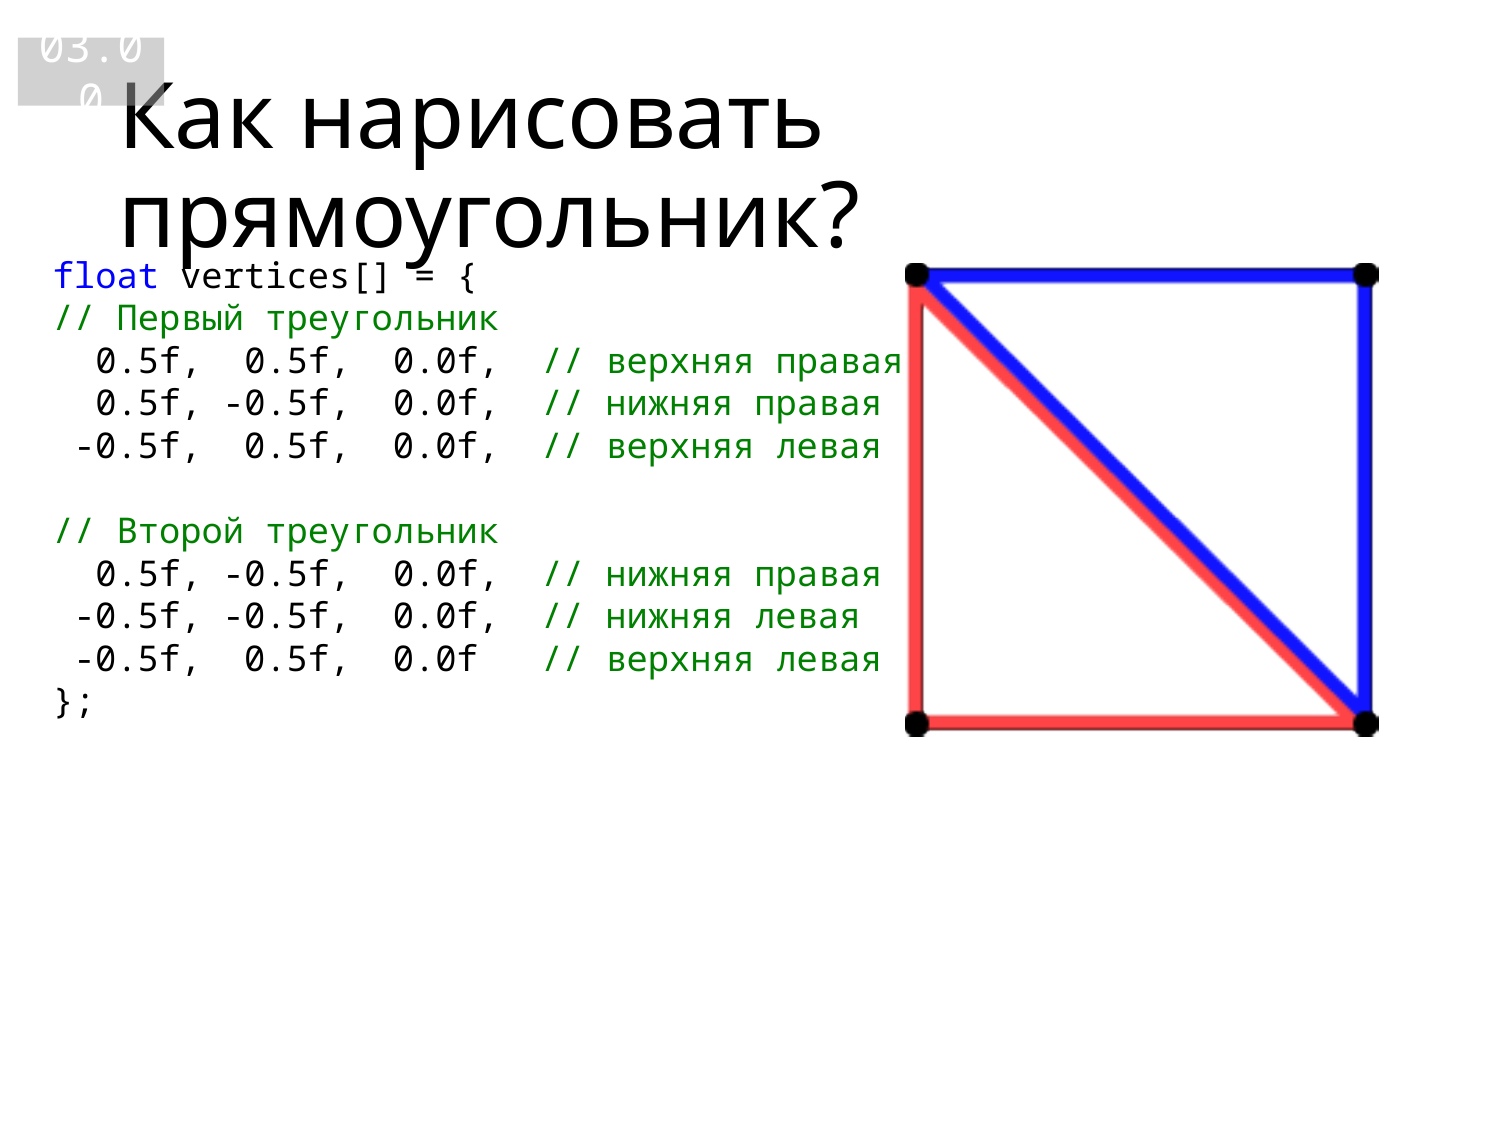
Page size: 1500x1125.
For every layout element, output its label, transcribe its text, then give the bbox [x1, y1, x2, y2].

title Как нарисовать прямоугольник? [103, 59, 1397, 245]
list float vertices[] = { // Первый треугольник 0.5f, 0.5f, 0.0f, // верхняя правая 0.5f, -0.5f, 0.0f, // нижняя правая -0.5f, 0.5f, 0.0f, // верхняя левая // Второй треугольник 0.5f, -0.5f, 0.0f, // нижняя правая -0.5f, -0.5f, 0.0f, // нижняя левая -0.5f, 0.5f, 0.0f // верхняя левая }; [37, 245, 1448, 1107]
text_box 03.00 [17, 37, 165, 106]
picture [905, 263, 1379, 737]
